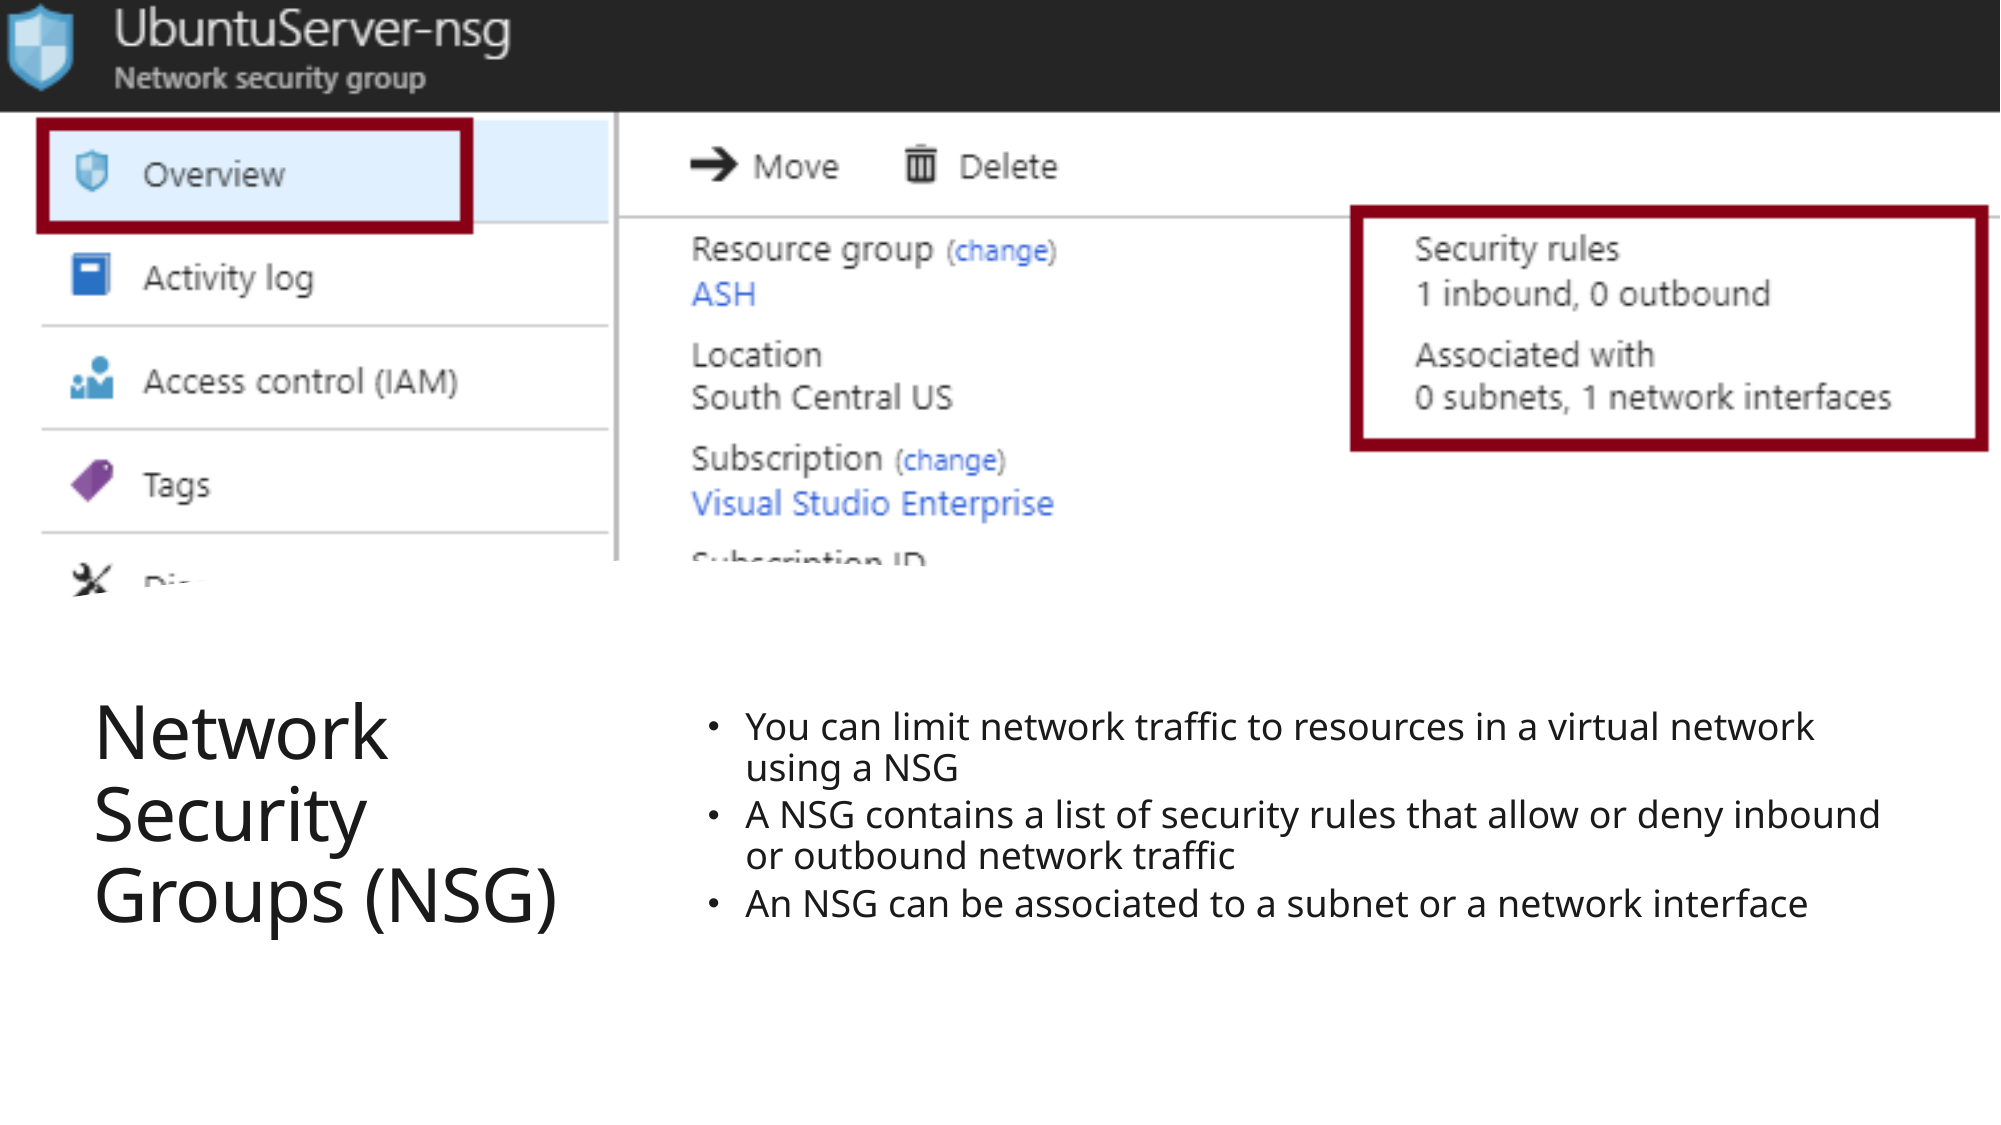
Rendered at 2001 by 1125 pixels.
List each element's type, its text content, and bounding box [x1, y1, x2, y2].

picture [0, 0, 2000, 609]
list You can limit network traffic to resources in a virtual network using a NSG A NSG contains a list of security rules that allow or deny inbound or outbound network traffic An NSG can be associated to a subnet or a network interface [692, 615, 1921, 1018]
title Network Security Groups (NSG) [78, 615, 619, 1018]
